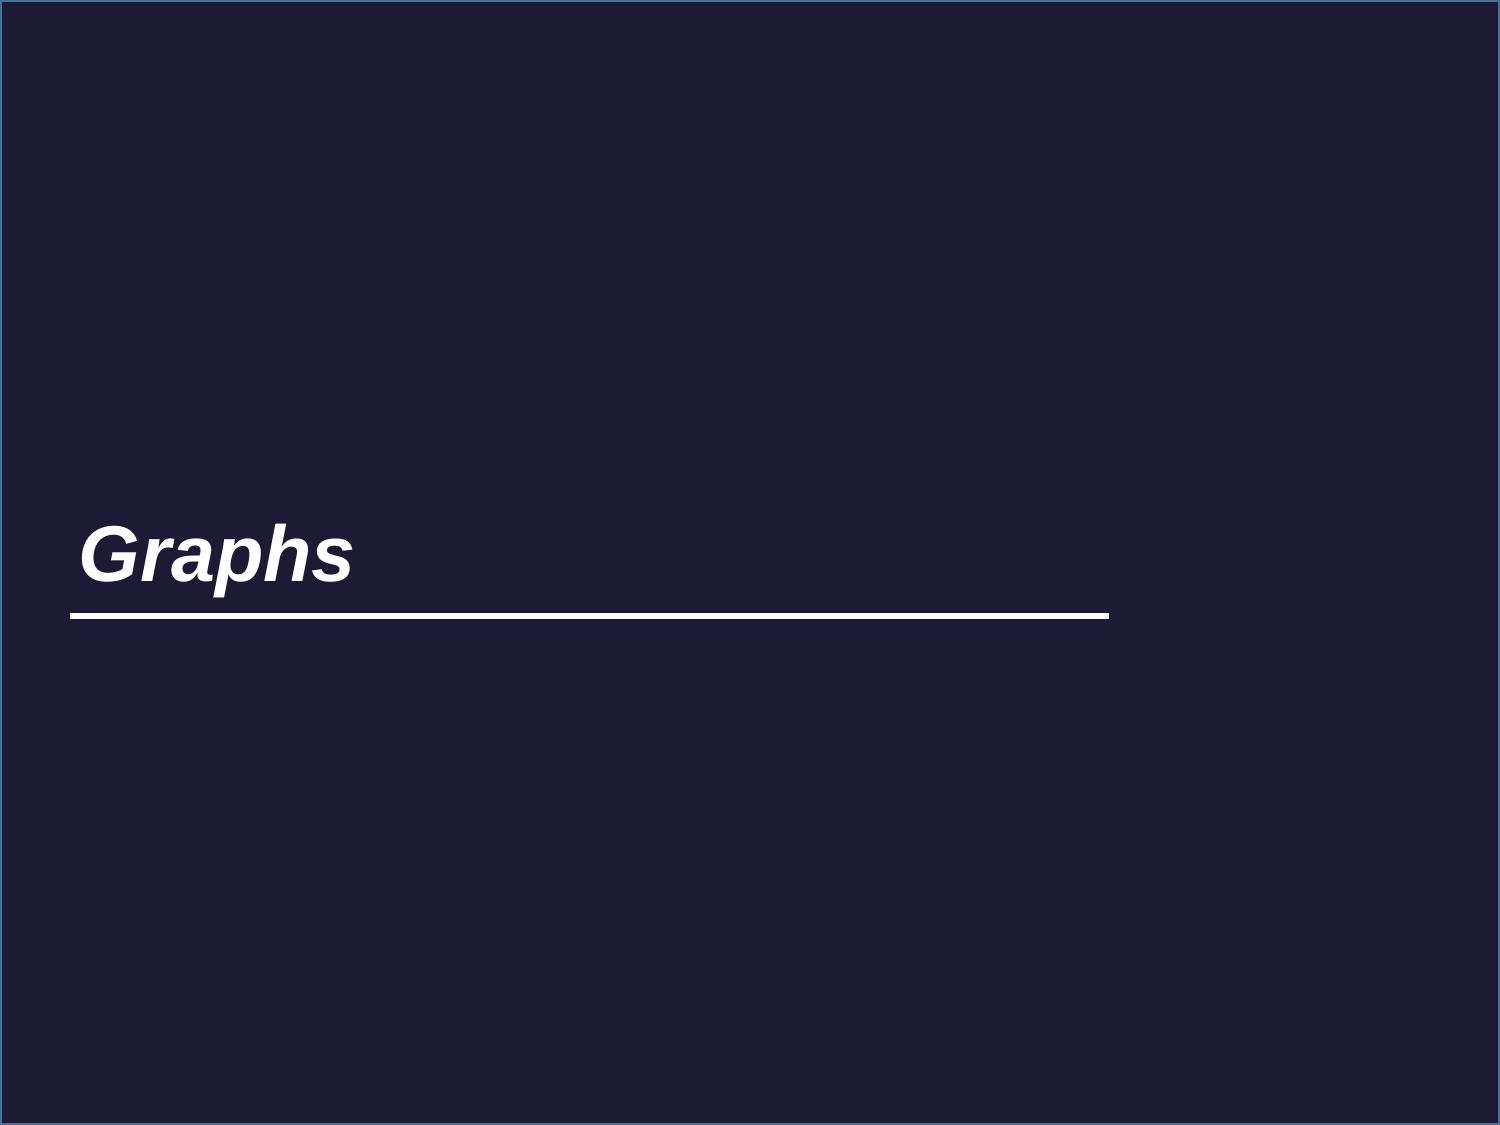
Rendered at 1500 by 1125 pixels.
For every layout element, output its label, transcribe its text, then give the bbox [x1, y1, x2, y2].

text_box Graphs [64, 484, 1414, 628]
